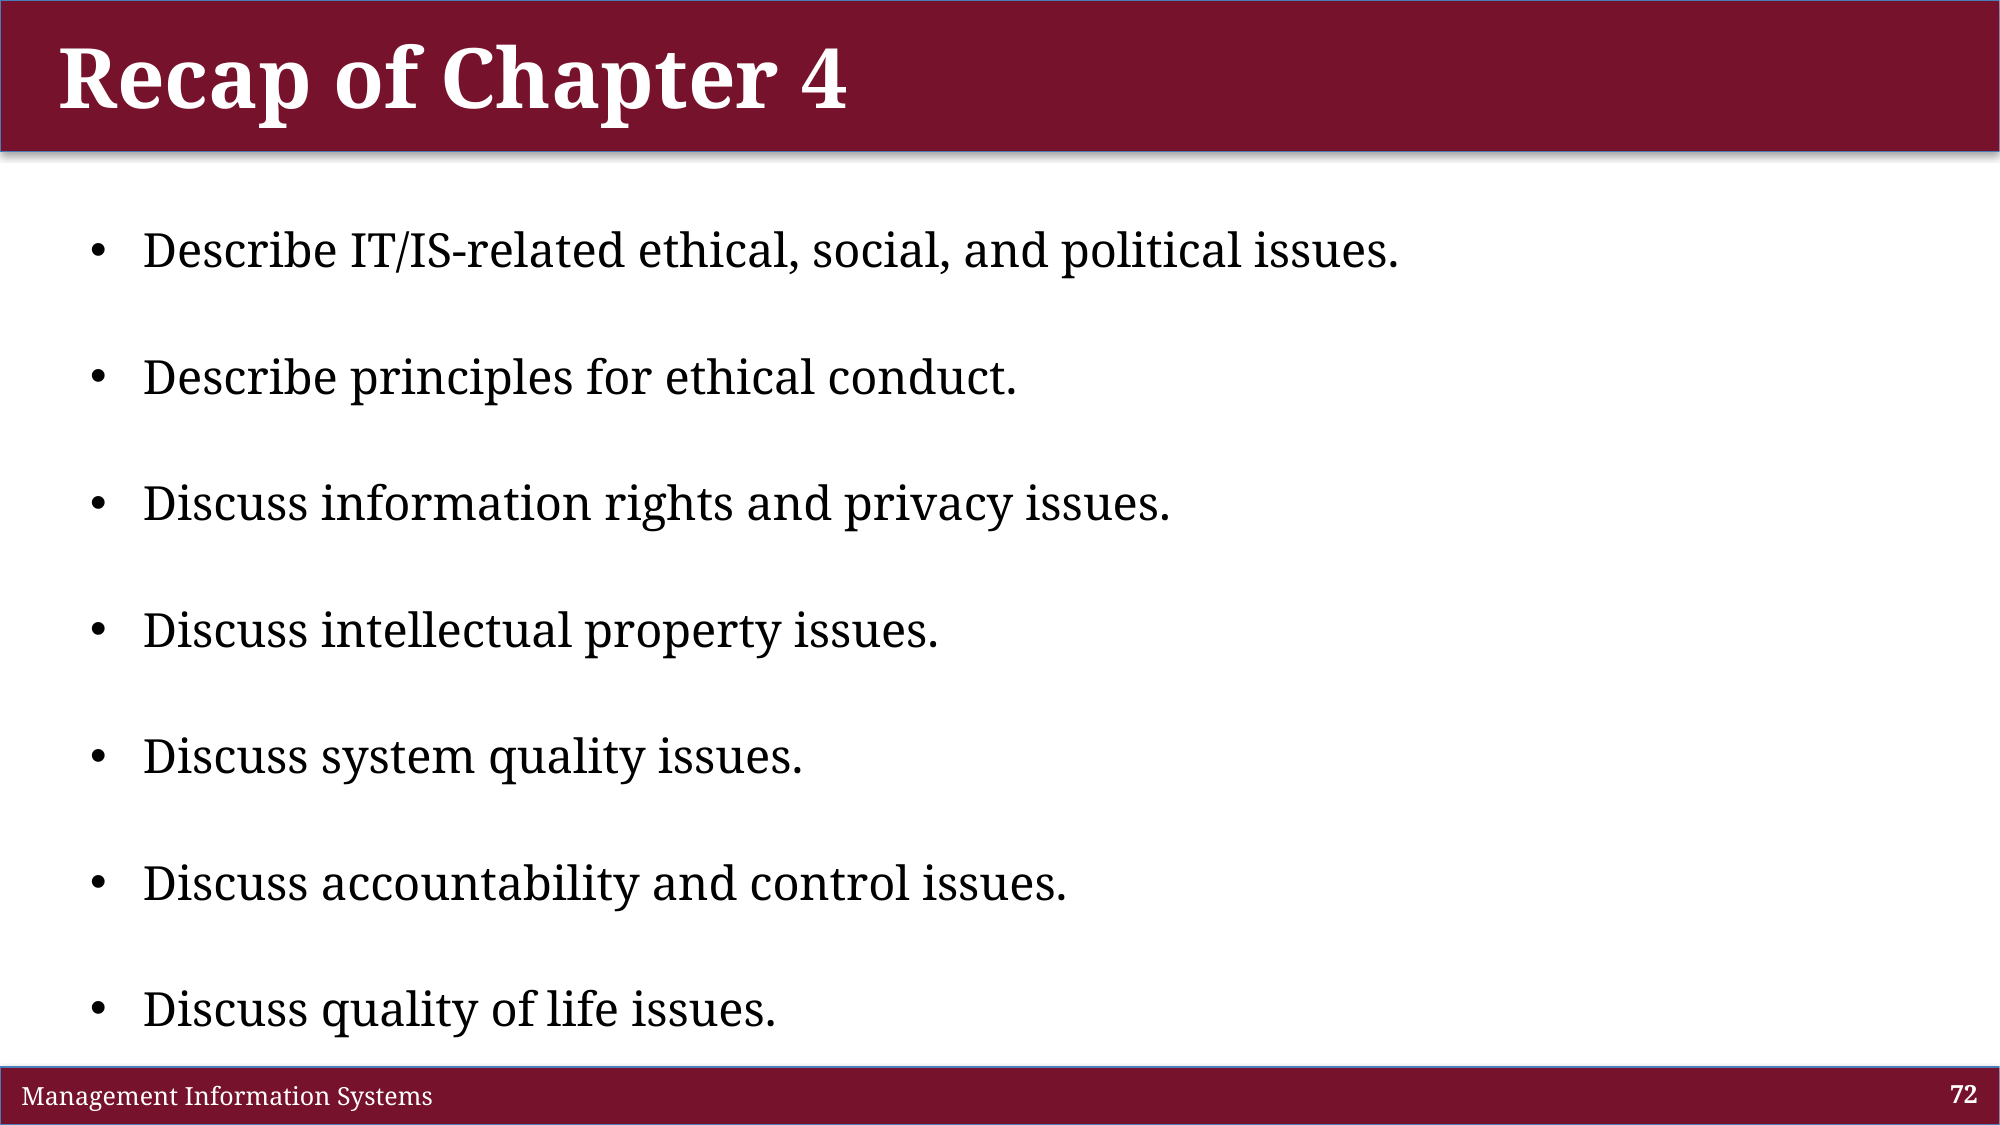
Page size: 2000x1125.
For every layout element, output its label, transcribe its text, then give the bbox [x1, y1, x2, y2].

footer Management Information Systems [0, 1066, 475, 1125]
text_box [475, 1066, 1649, 1125]
slide_number 72 [1649, 1066, 2000, 1125]
list Describe IT/IS-related ethical, social, and political issues. Describe principles for ethical conduct. Discuss information rights and privacy issues. Discuss intellectual property issues. Discuss system quality issues. Discuss accountability and control issues. Discuss quality of life issues. [75, 213, 1911, 1047]
text_box Recap of Chapter 4 [0, 0, 2000, 152]
